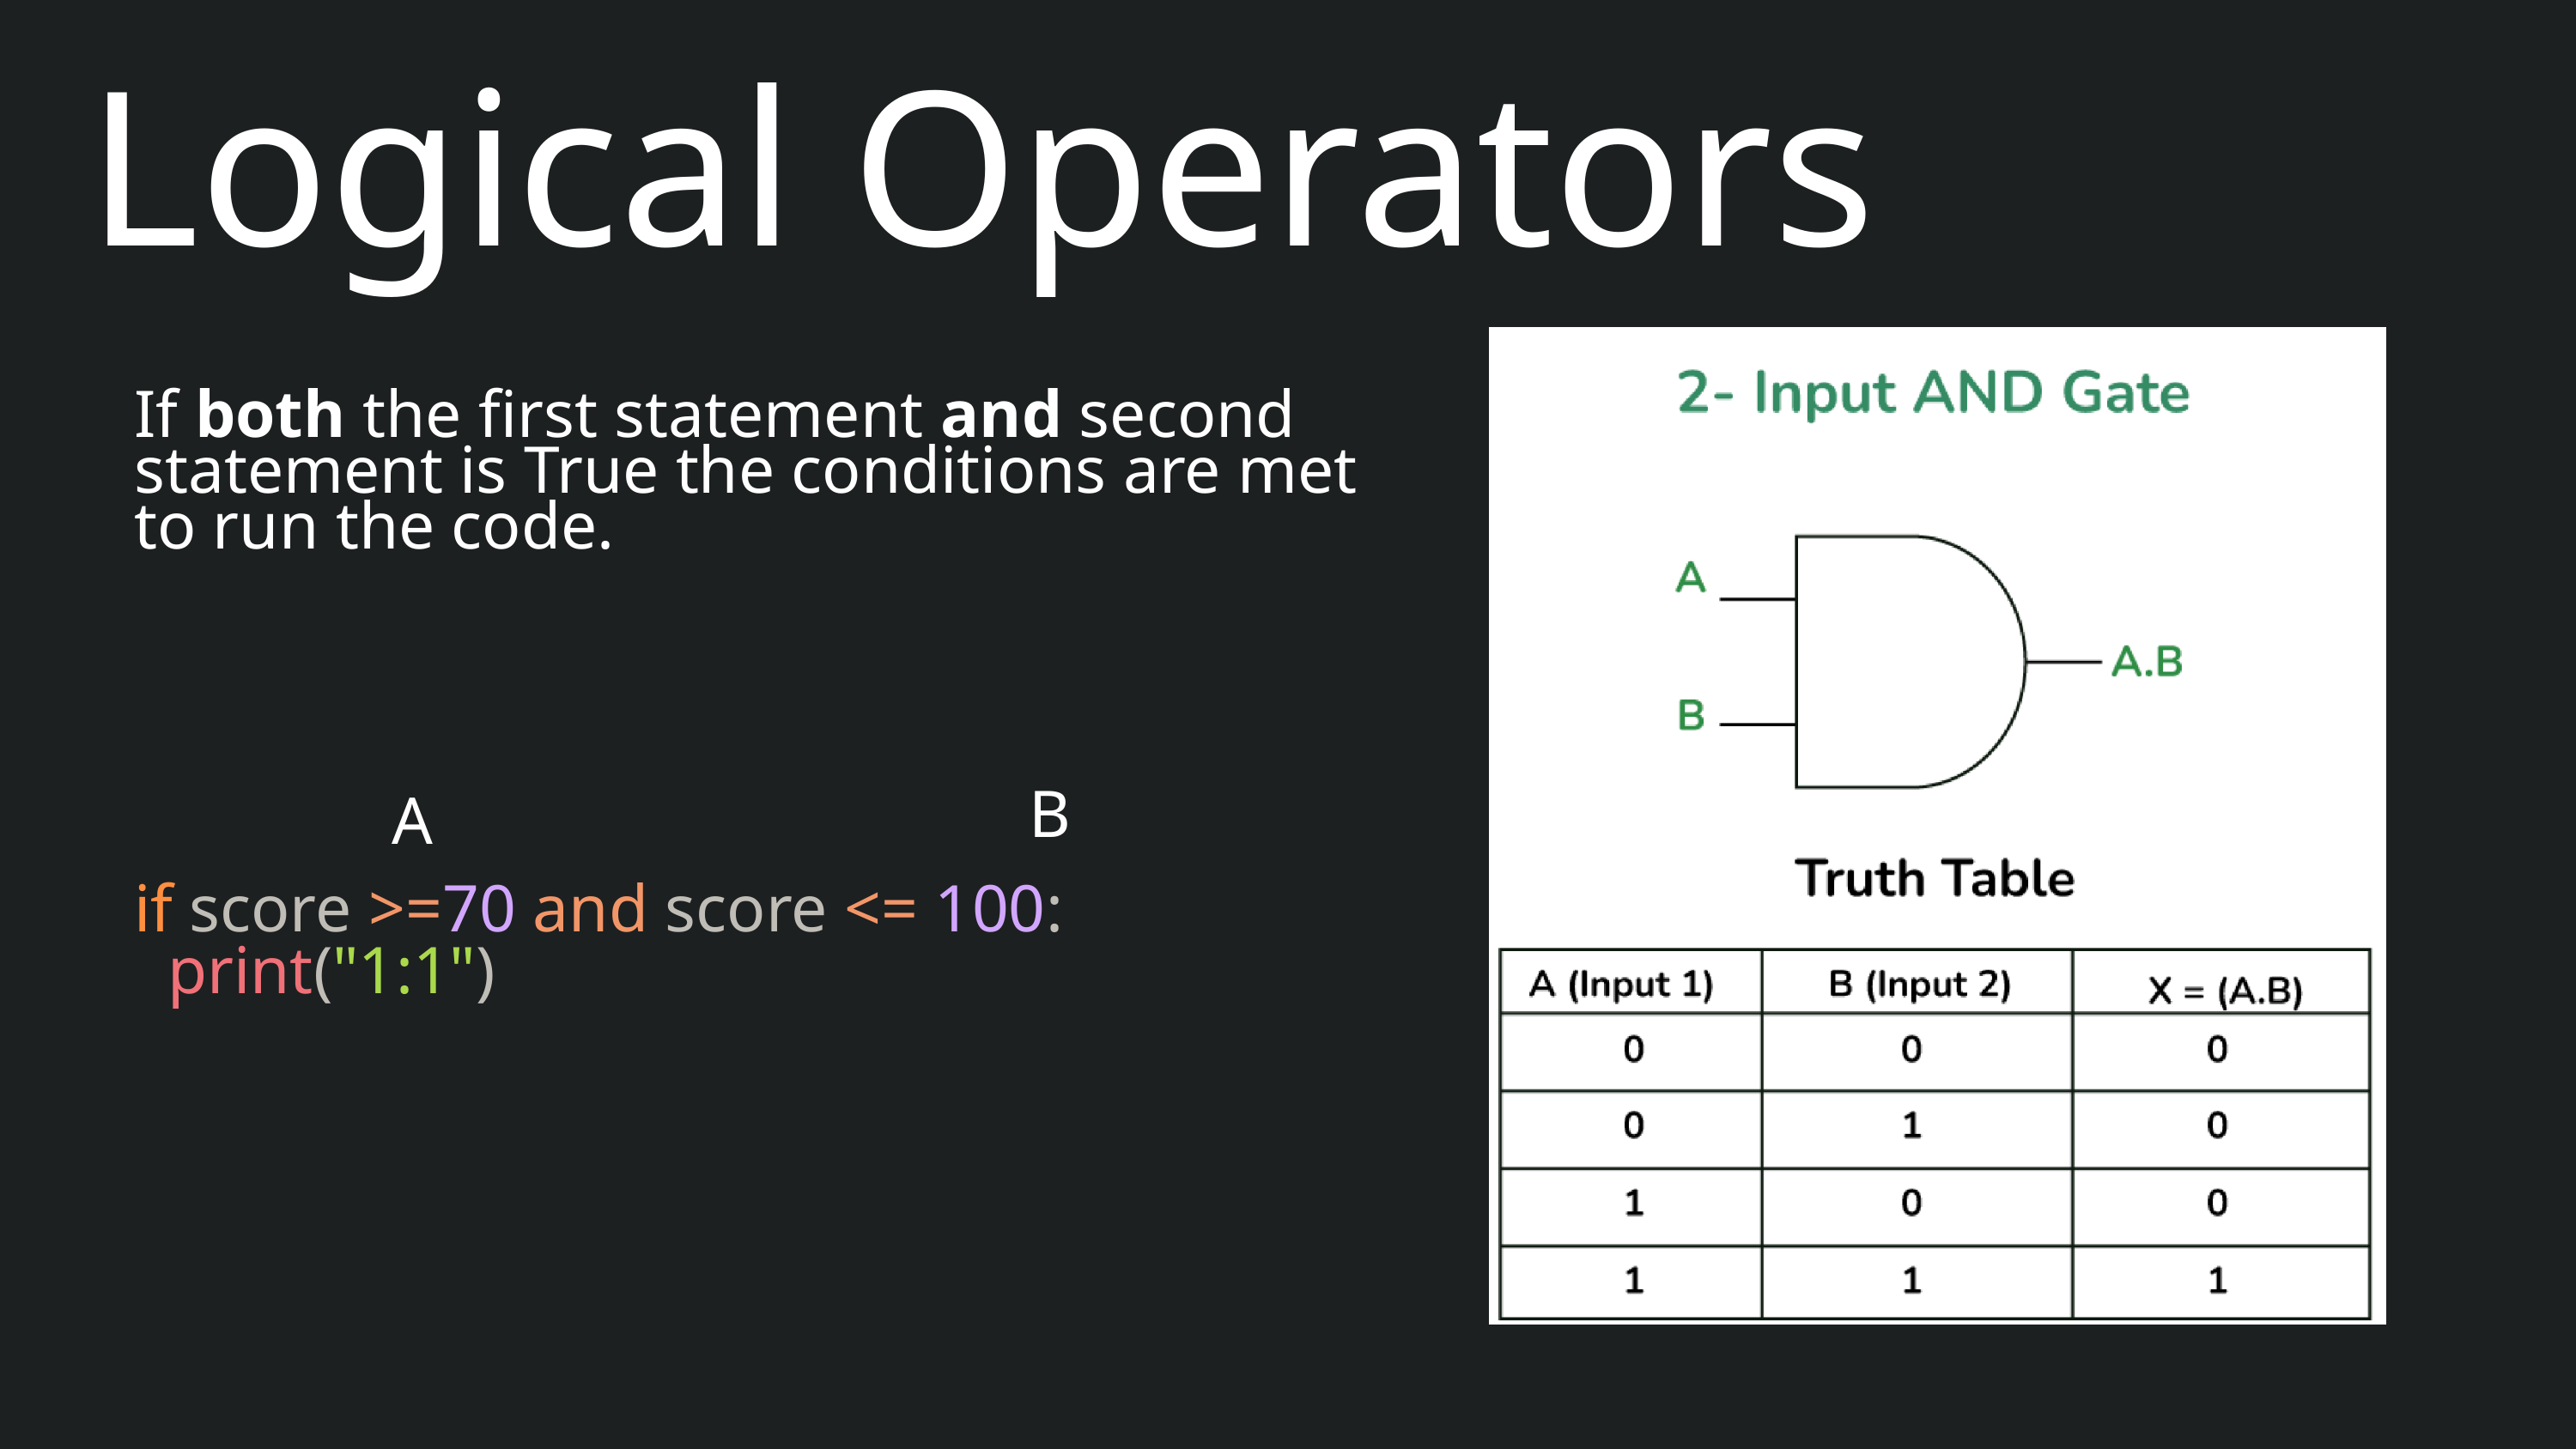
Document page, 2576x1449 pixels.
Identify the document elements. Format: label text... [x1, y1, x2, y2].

text_box A [392, 795, 438, 868]
text_box if score >=70 and score <= 100: print("1:1") [134, 867, 1489, 1016]
picture [1489, 327, 2386, 1325]
text_box If both the first statement and second statement is True the conditions are met to run the code. [134, 394, 1371, 707]
text_box Logical Operators [87, 72, 2178, 328]
text_box B [1029, 788, 1075, 862]
